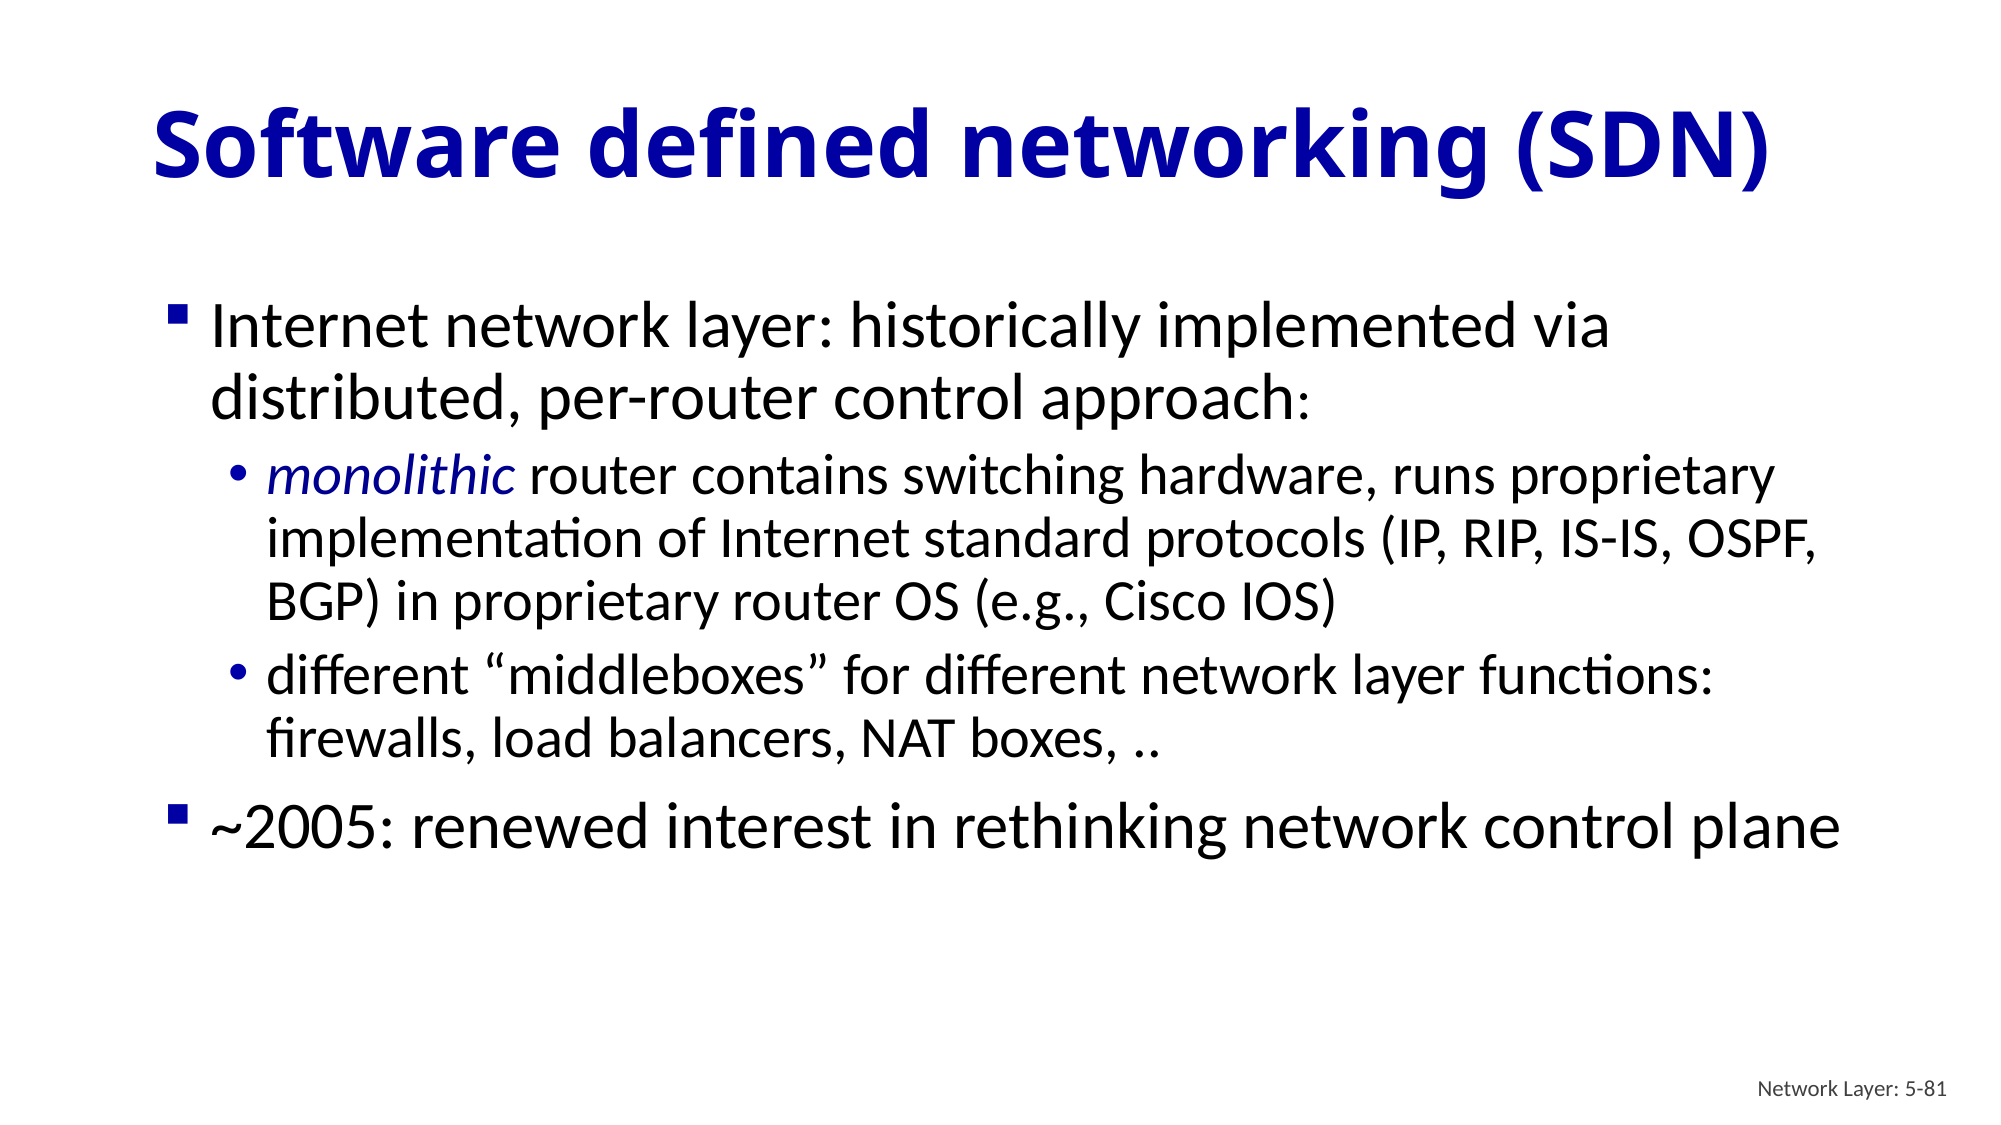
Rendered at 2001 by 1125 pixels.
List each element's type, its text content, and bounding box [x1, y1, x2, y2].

title Software defined networking (SDN) [137, 74, 1863, 221]
list Internet network layer: historically implemented via distributed, per-router control approach: monolithic router contains switching hardware, runs proprietary implementation of Internet standard protocols (IP, RIP, IS-IS, OSPF, BGP) in proprietary router OS (e.g., Cisco IOS) different “middleboxes” for different network layer functions: firewalls, load balancers, NAT boxes, .. ~2005: renewed interest in rethinking network control plane [137, 282, 1863, 997]
slide_number Network Layer: 5-81 [1512, 1056, 1963, 1117]
